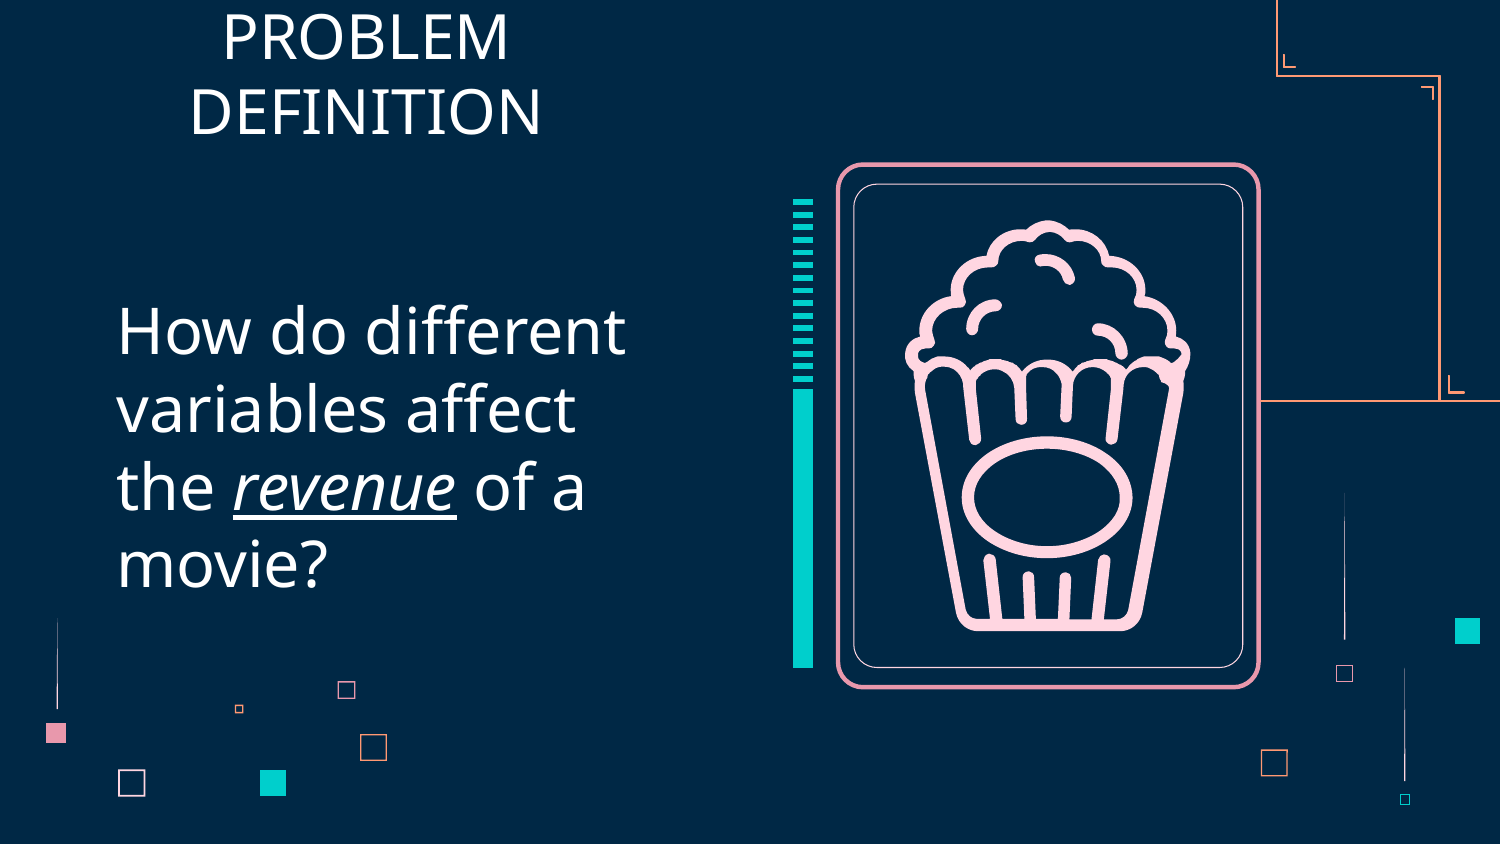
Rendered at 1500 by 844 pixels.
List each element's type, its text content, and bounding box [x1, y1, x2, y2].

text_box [903, 220, 1192, 632]
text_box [792, 162, 1262, 690]
list How do different variables affect the revenue of a movie? [101, 275, 682, 619]
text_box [1260, 0, 1500, 402]
title PROBLEM DEFINITION [79, 67, 654, 163]
